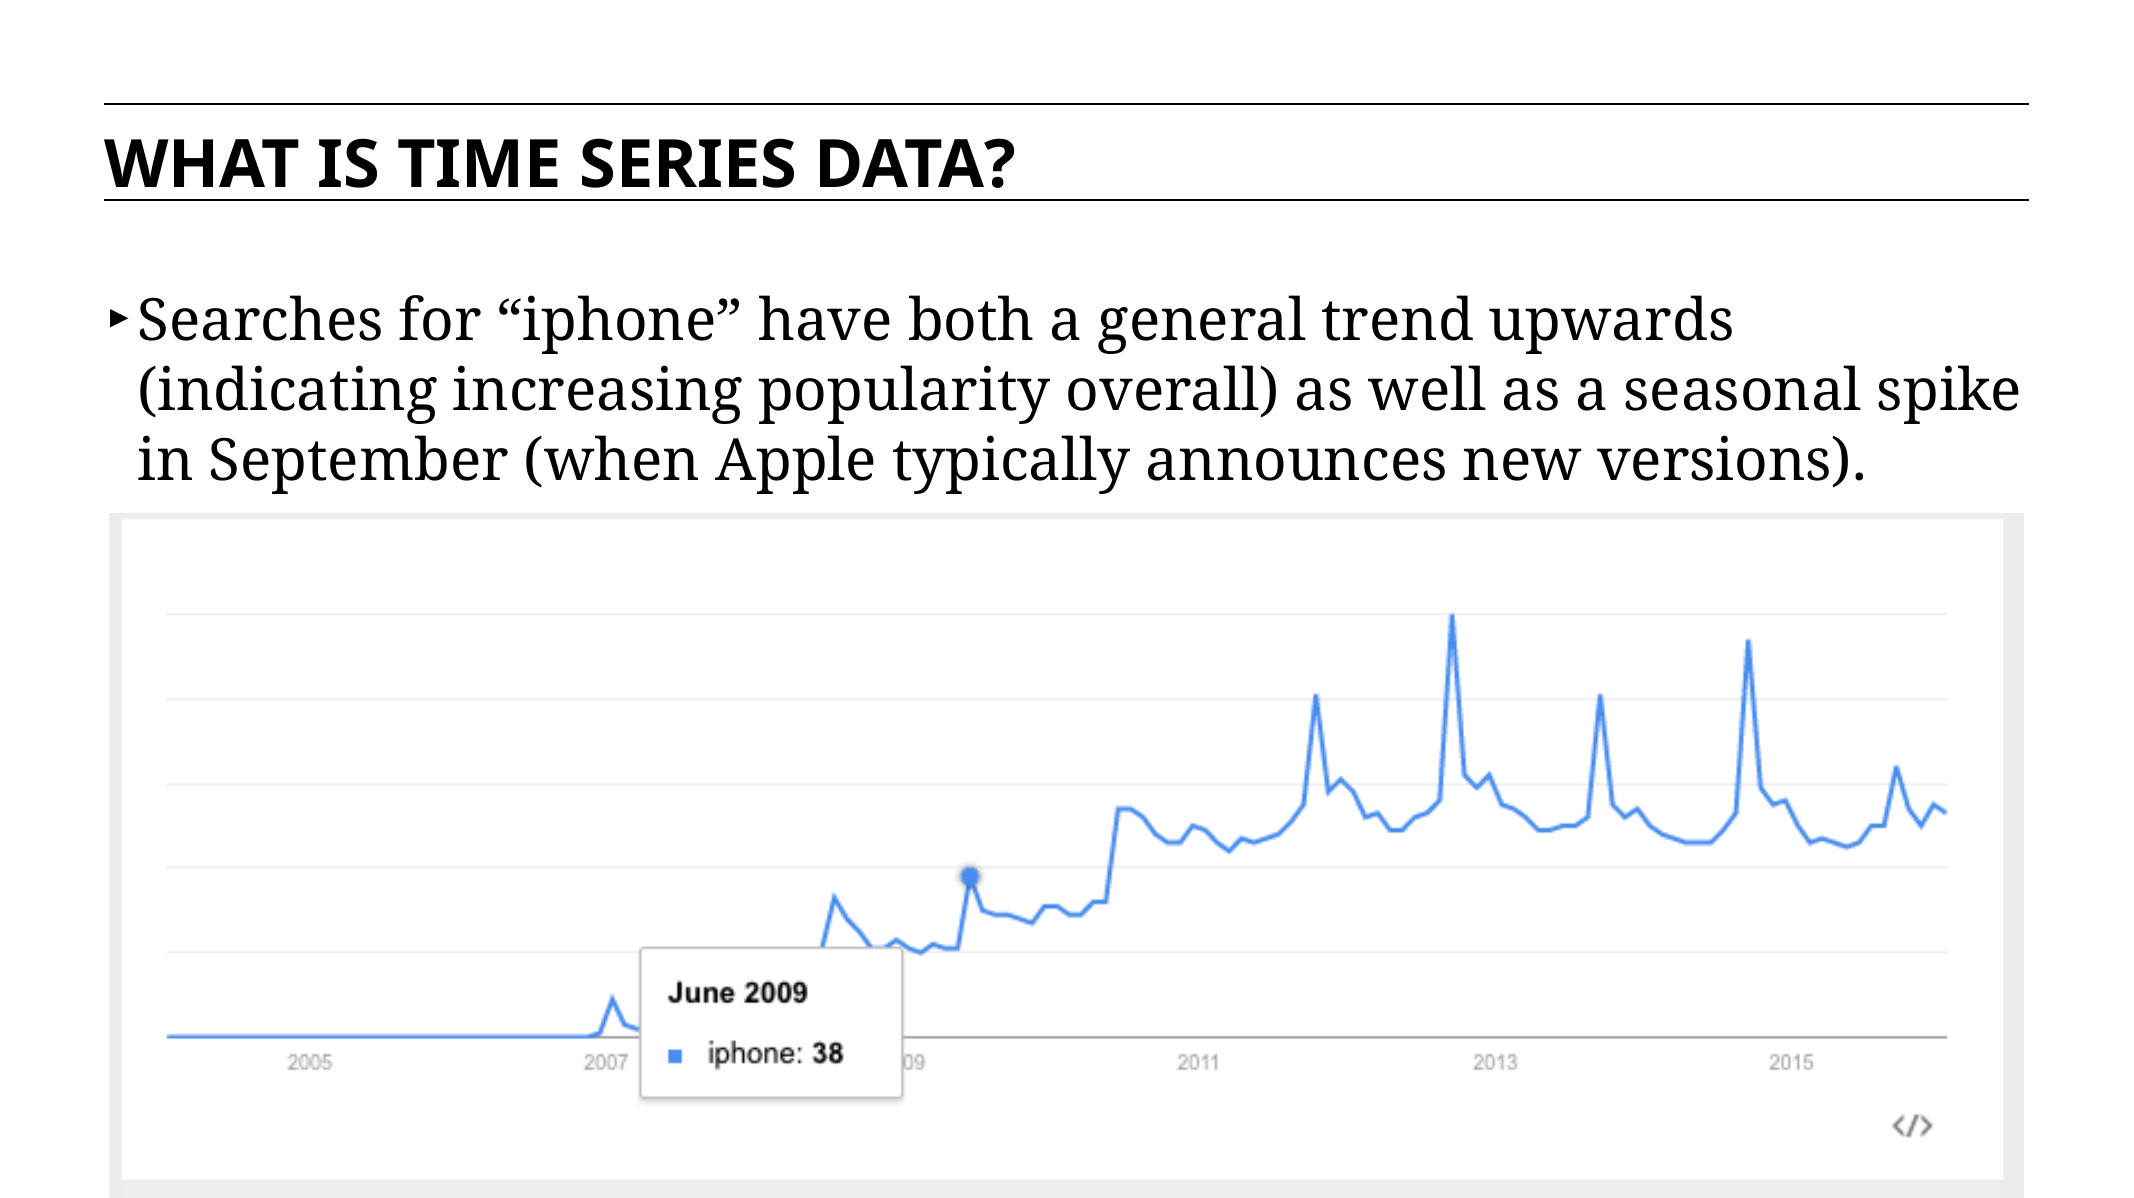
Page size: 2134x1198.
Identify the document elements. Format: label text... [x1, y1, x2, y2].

text_box WHAT IS TIME SERIES DATA? [104, 120, 2030, 192]
list Searches for “iphone” have both a general trend upwards (indicating increasing popularity overall) as well as a seasonal spike in September (when Apple typically announces new versions). [104, 212, 2030, 837]
picture [109, 512, 2024, 1198]
